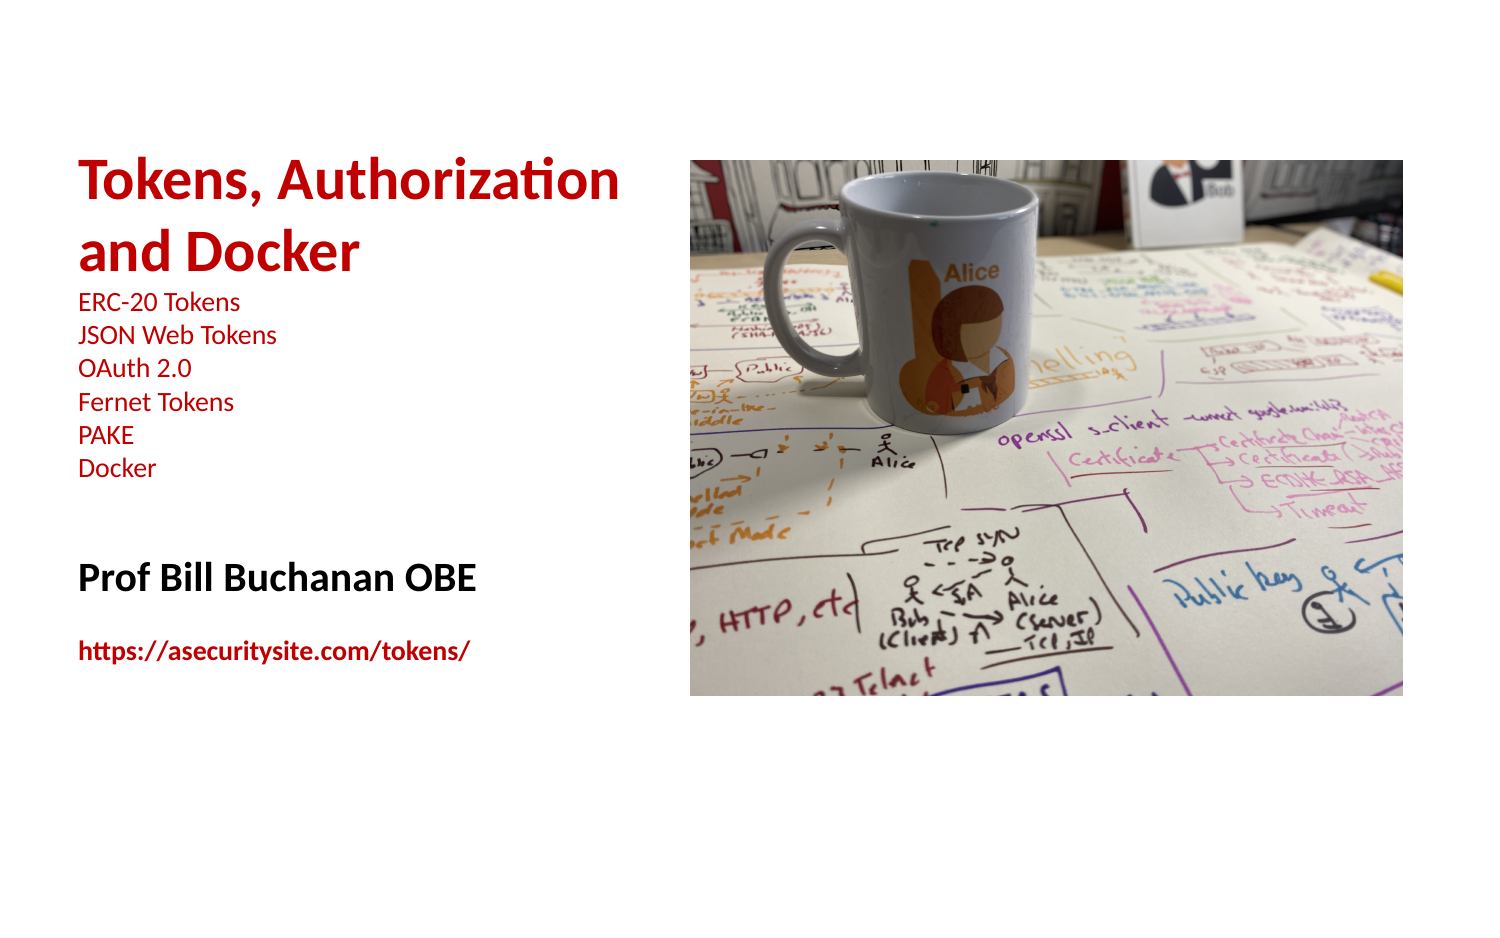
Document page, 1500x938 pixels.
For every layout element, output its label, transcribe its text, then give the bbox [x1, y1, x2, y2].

picture [689, 160, 1404, 696]
title Tokens, Authorization and Docker ERC-20 Tokens JSON Web Tokens OAuth 2.0 Fernet Tokens PAKE Docker Prof Bill Buchanan OBE https://asecuritysite.com/tokens/ [70, 128, 658, 809]
